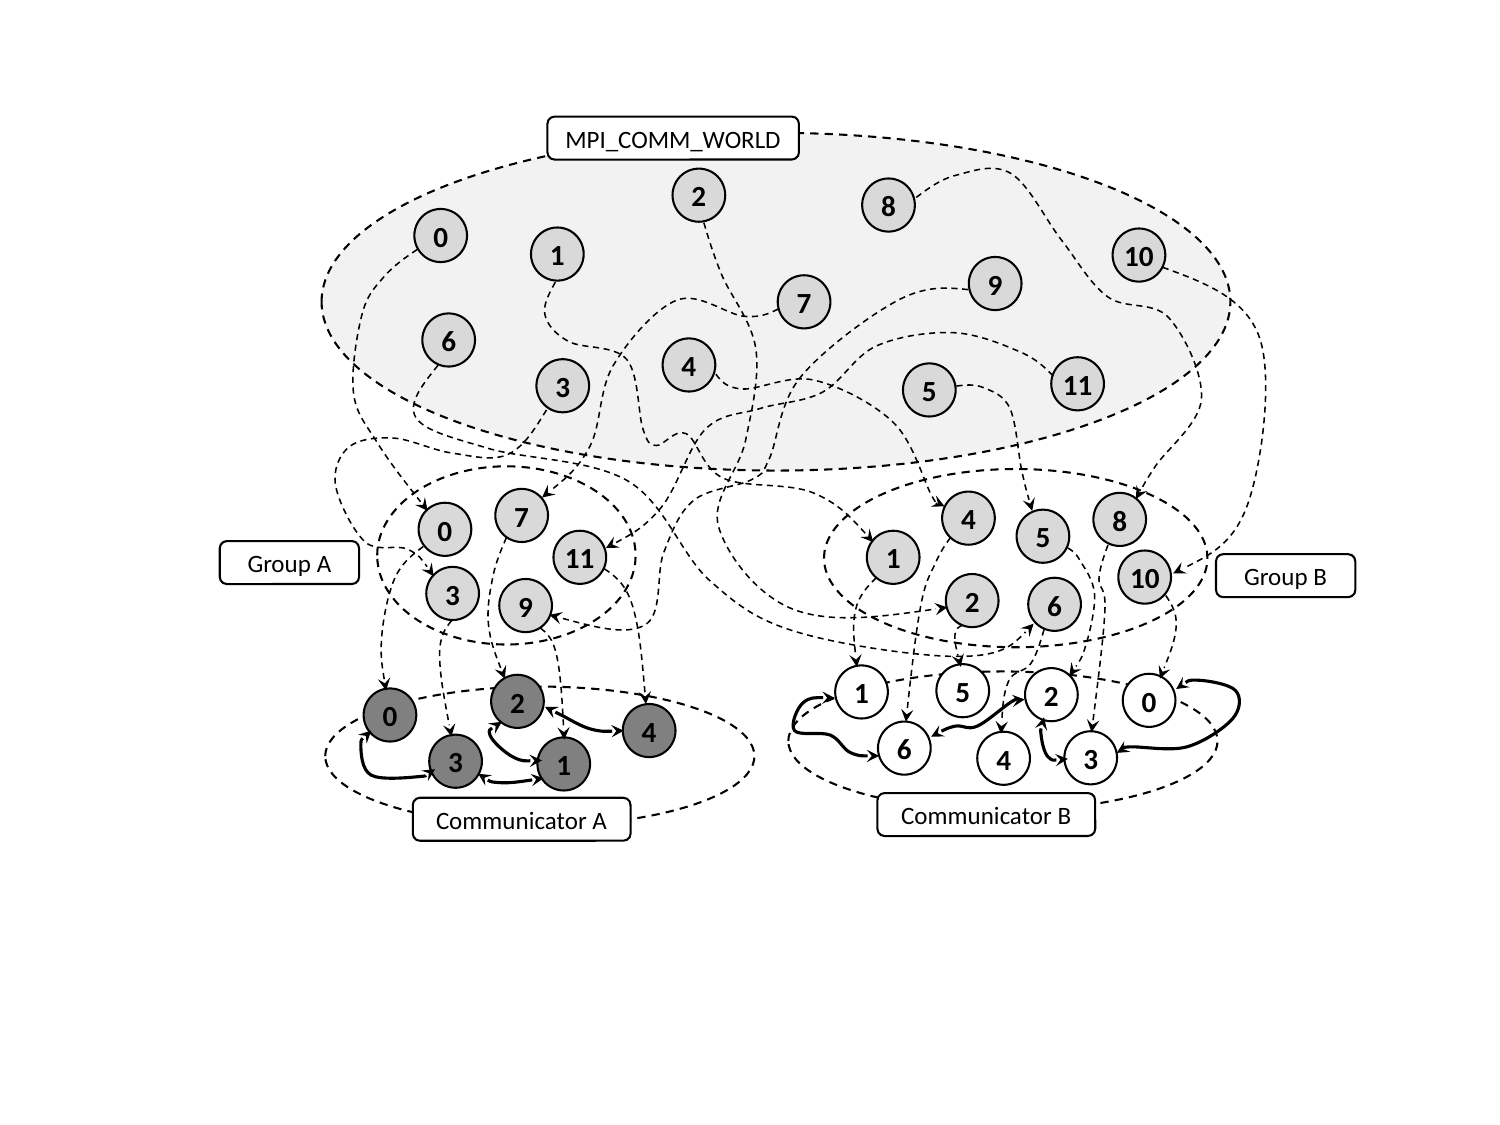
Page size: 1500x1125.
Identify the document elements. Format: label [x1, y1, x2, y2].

text_box [189, 100, 1373, 867]
